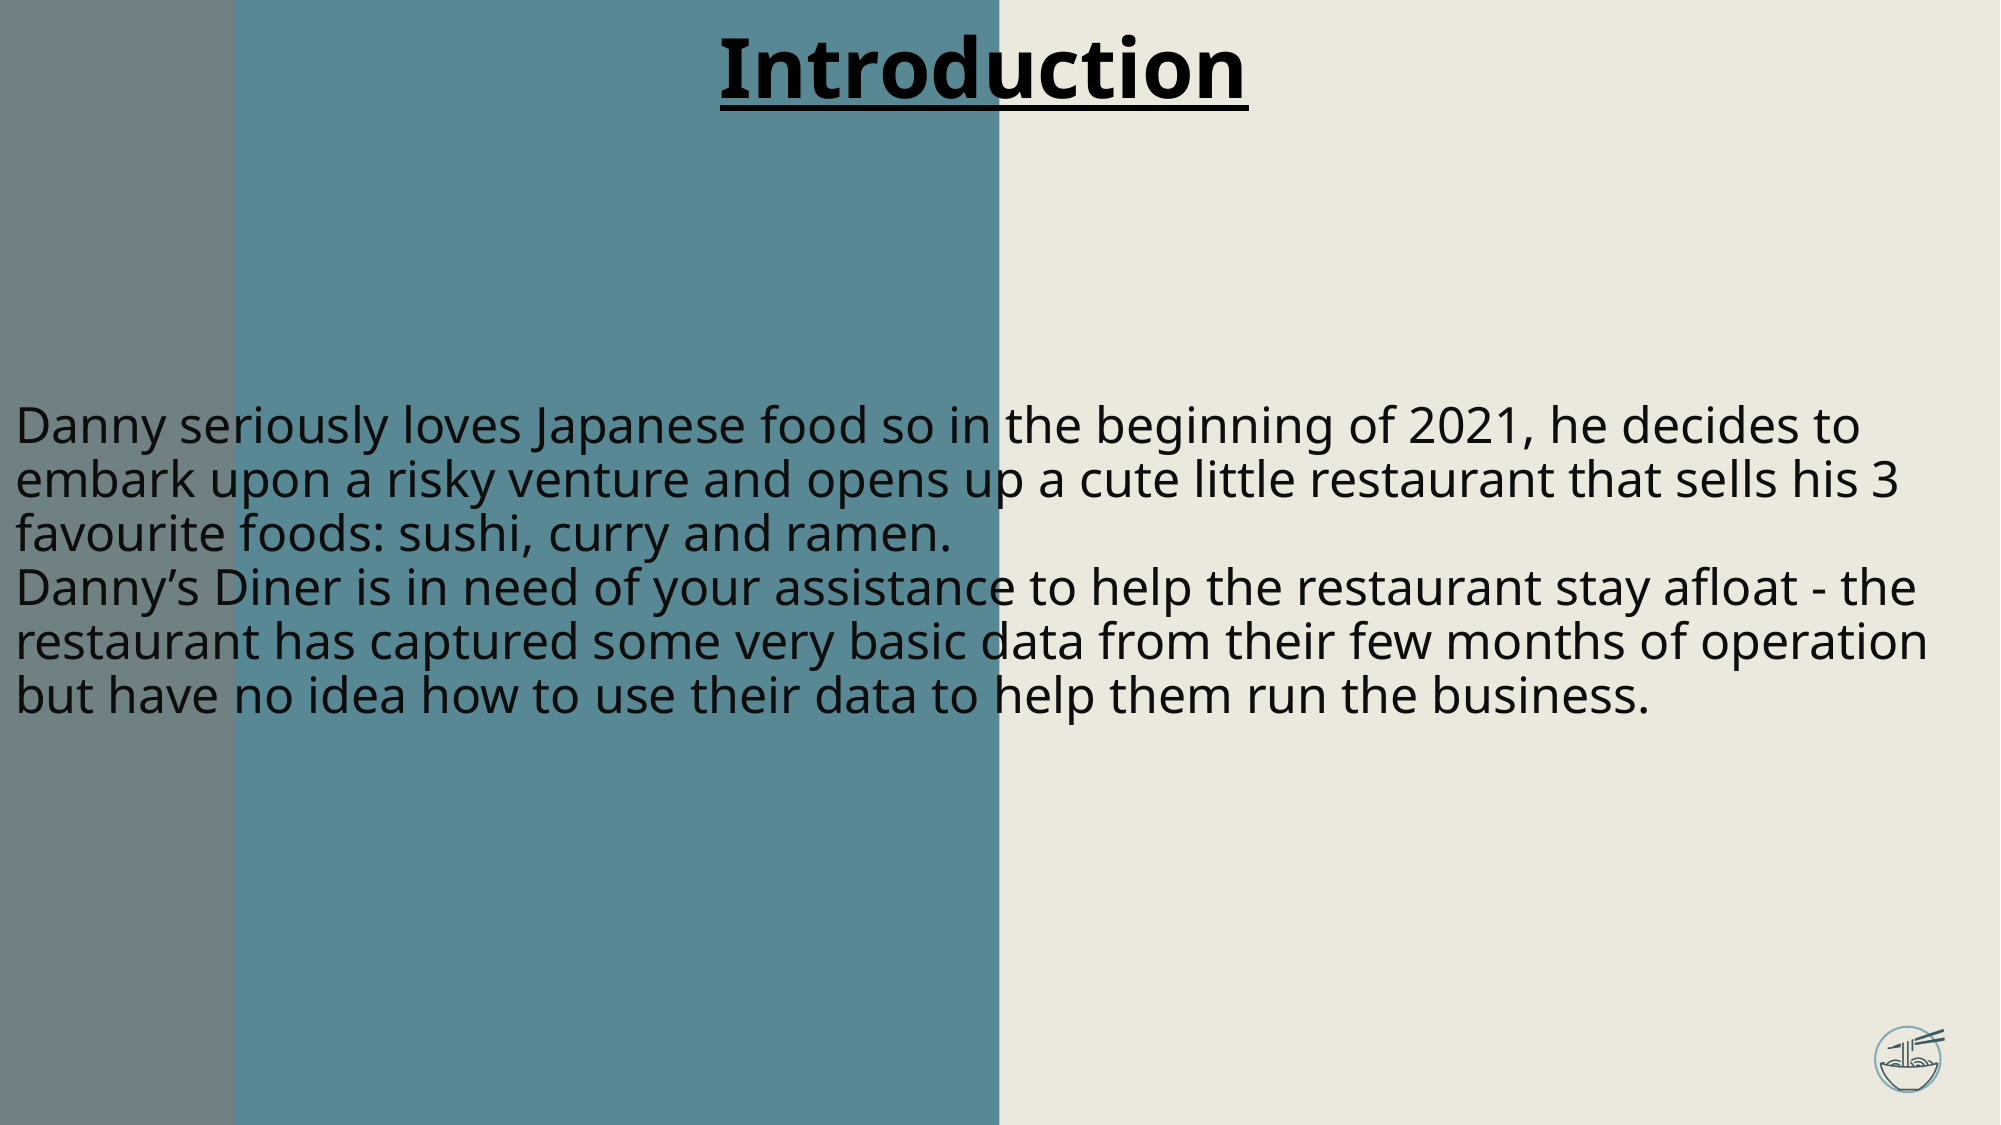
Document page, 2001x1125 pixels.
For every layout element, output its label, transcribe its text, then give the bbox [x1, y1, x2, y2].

picture [1875, 1026, 1950, 1093]
title Danny seriously loves Japanese food so in the beginning of 2021, he decides to embark upon a risky venture and opens up a cute little restaurant that sells his 3 favourite foods: sushi, curry and ramen. Danny’s Diner is in need of your assistance to help the restaurant stay afloat - the restaurant has captured some very basic data from their few months of operation but have no idea how to use their data to help them run the business. [0, 0, 2000, 1125]
text_box Introduction [686, 8, 1283, 123]
